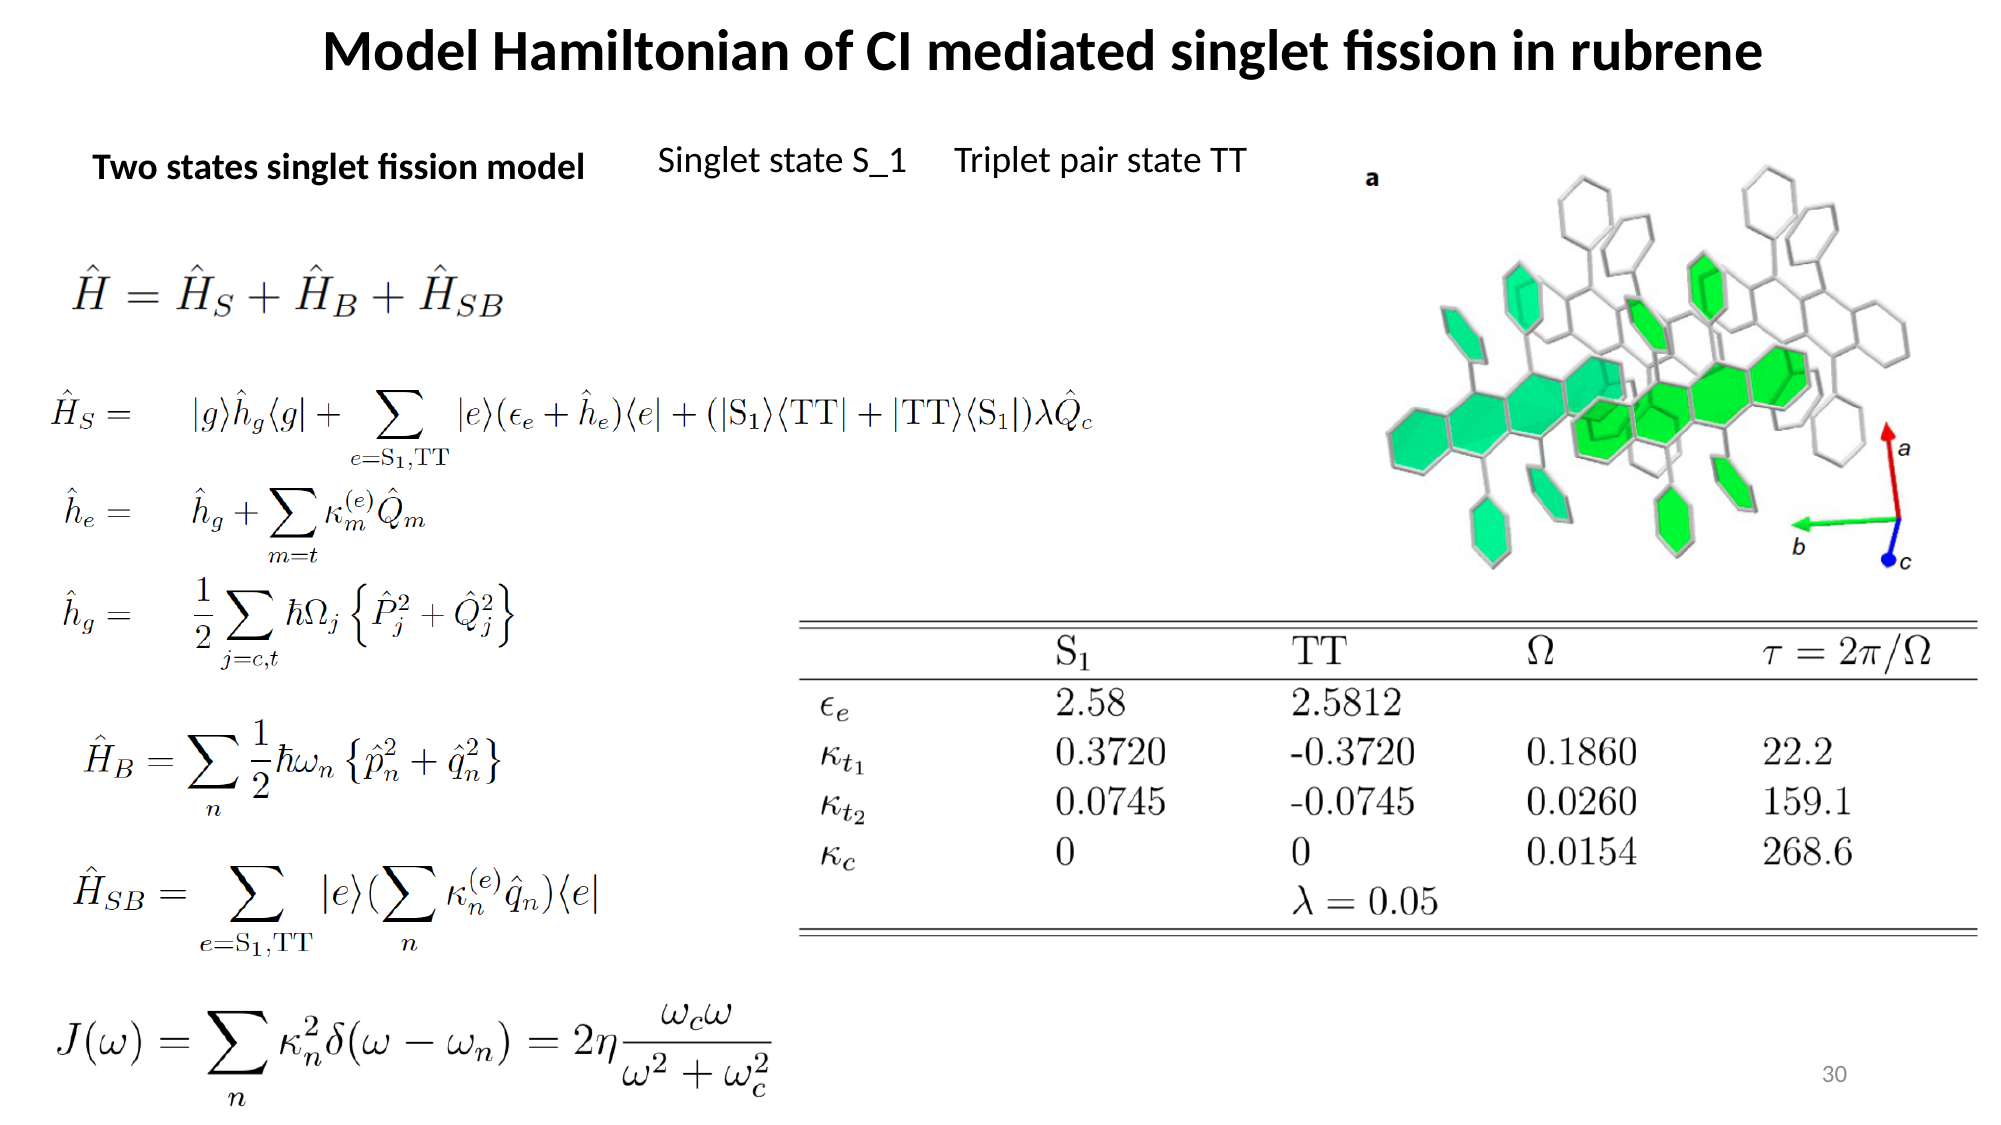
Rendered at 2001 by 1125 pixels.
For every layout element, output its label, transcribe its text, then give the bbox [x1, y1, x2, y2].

picture [46, 985, 783, 1124]
picture [48, 240, 509, 349]
picture [1348, 137, 1926, 606]
slide_number 30 [1412, 1042, 1863, 1103]
text_box Triplet pair state TT [939, 127, 1263, 188]
picture [46, 371, 1978, 941]
picture [59, 842, 612, 967]
picture [73, 713, 507, 824]
text_box Two states singlet fission model [77, 134, 610, 194]
text_box Singlet state S_1 [643, 127, 923, 188]
text_box Model Hamiltonian of CI mediated singlet fission in rubrene [0, 4, 2000, 90]
